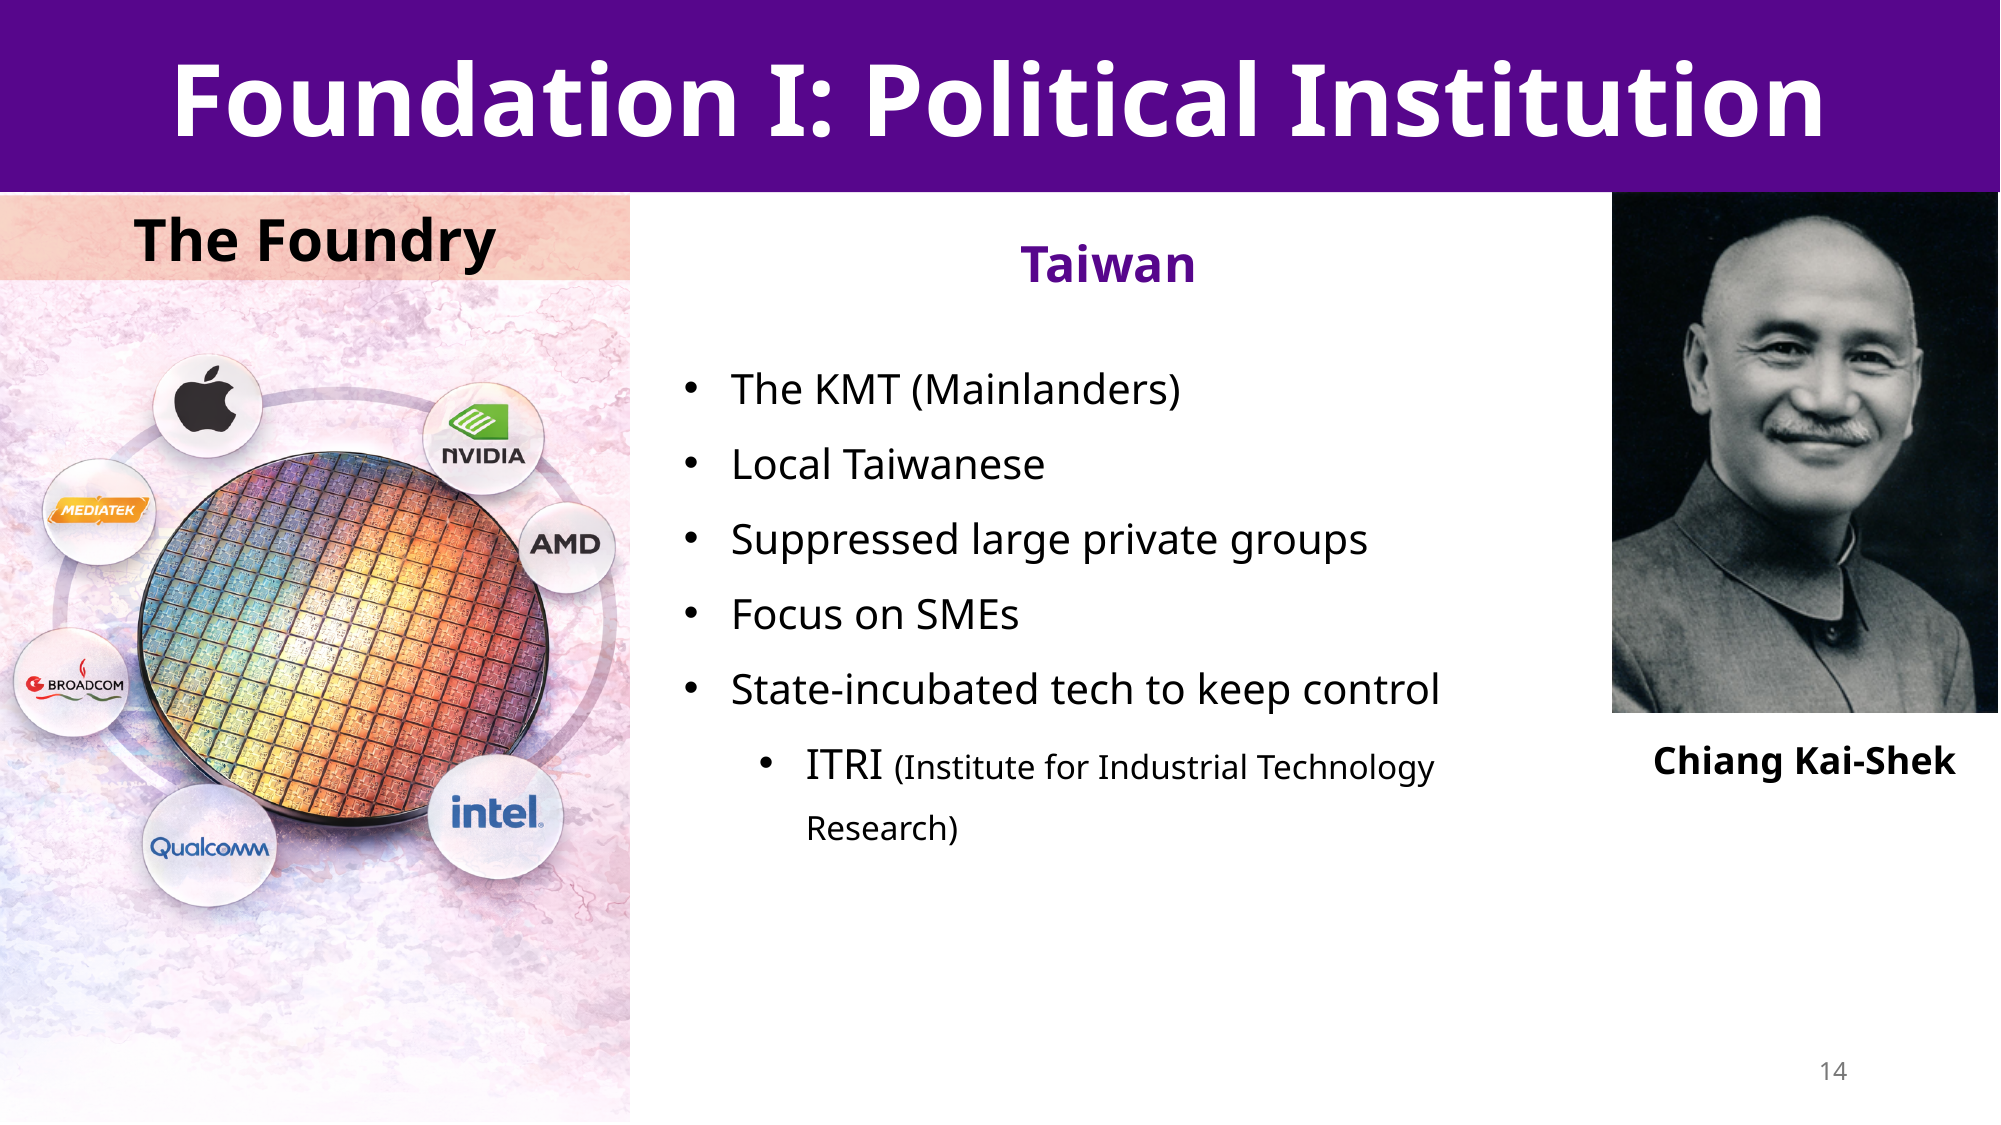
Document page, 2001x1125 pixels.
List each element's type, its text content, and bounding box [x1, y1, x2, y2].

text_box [0, 191, 631, 1123]
text_box Foundation I: Political Institution [0, 0, 2000, 194]
picture [1611, 191, 1998, 714]
text_box Chiang Kai-Shek [1609, 730, 2000, 790]
text_box Taiwan The KMT (Mainlanders) Local Taiwanese Suppressed large private groups Focus on SMEs State-incubated tech to keep control ITRI (Institute for Industrial Technology Research) [669, 225, 1549, 900]
slide_number 14 [1412, 1042, 1863, 1103]
